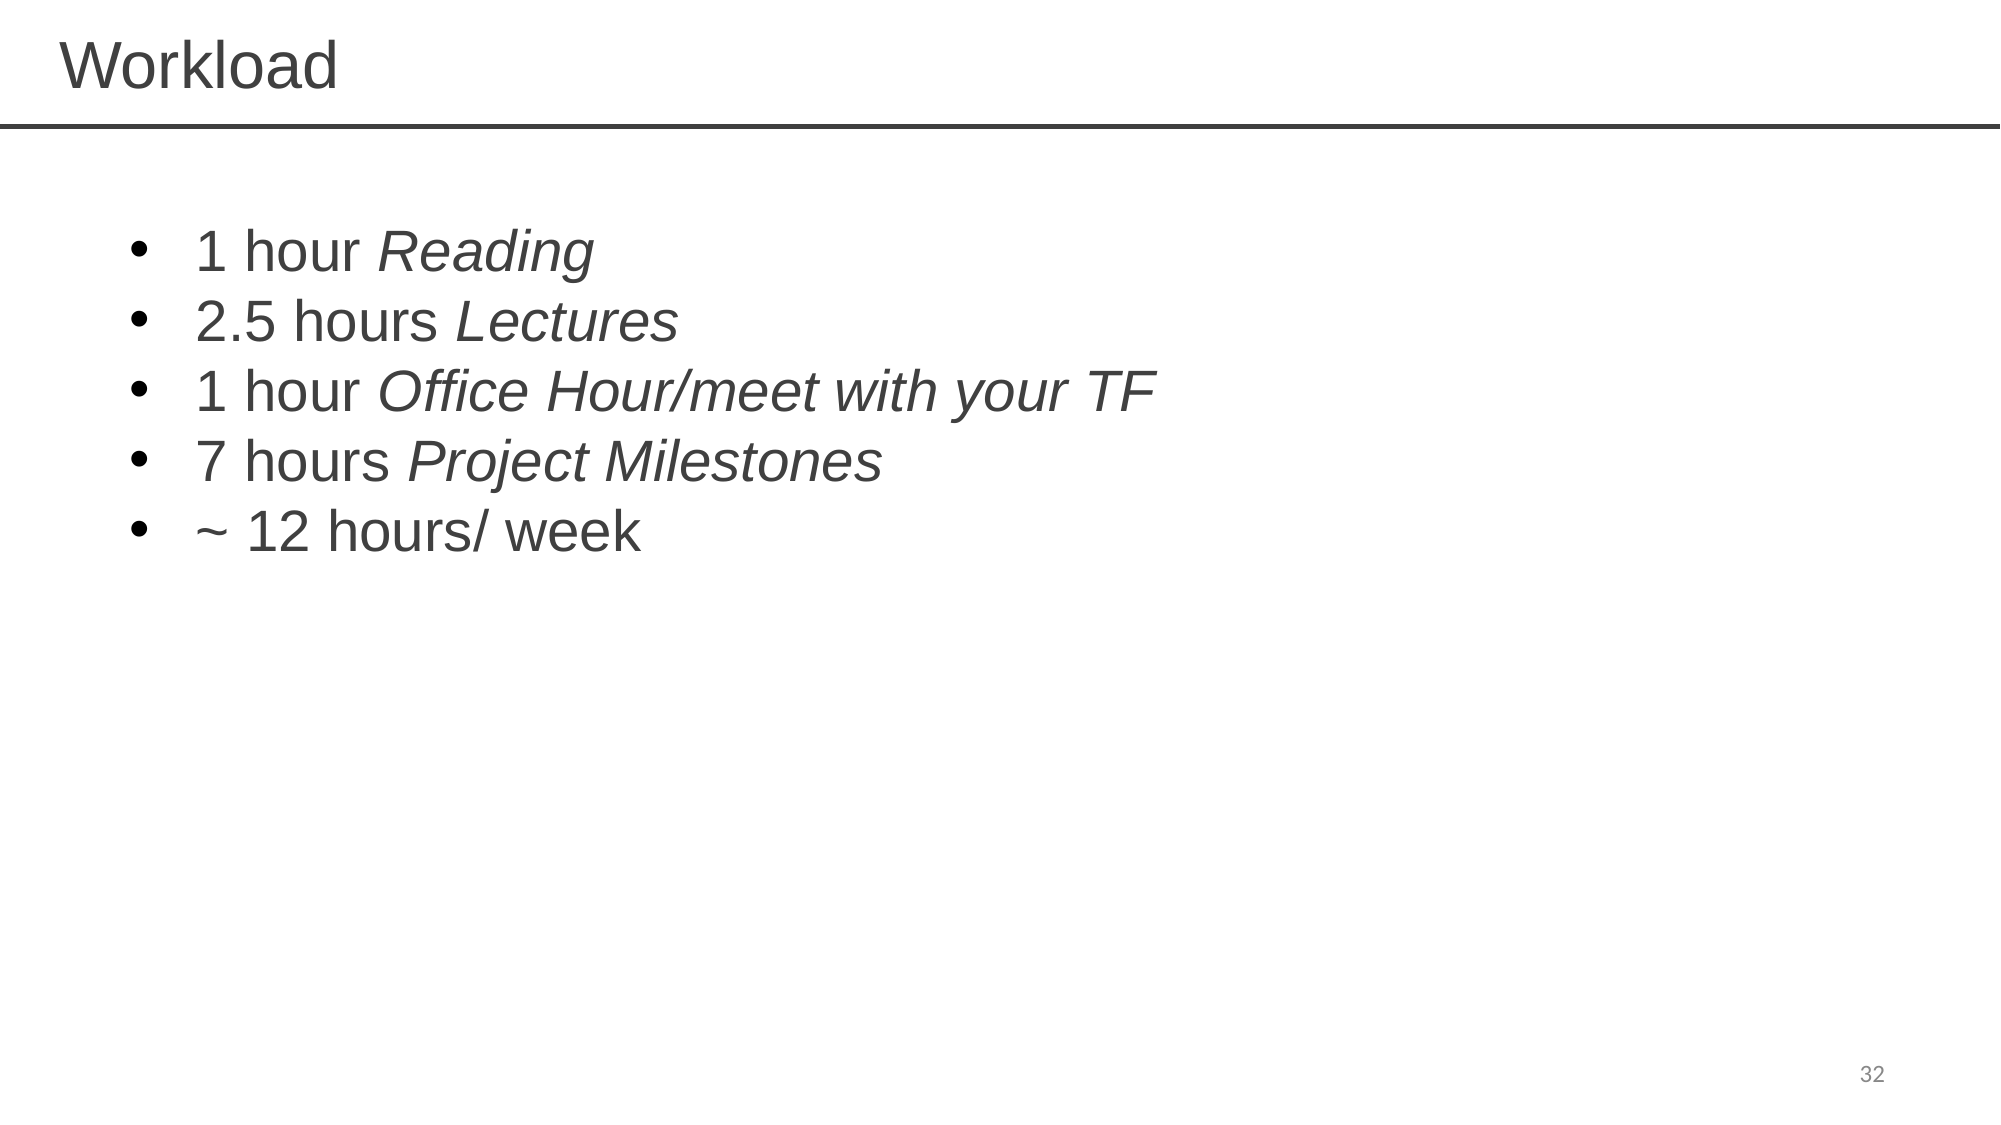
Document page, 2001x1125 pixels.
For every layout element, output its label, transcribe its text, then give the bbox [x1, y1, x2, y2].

list 1 hour Reading 2.5 hours Lectures 1 hour Office Hour/meet with your TF 7 hours Project Milestones ~ 12 hours/ week [105, 205, 1831, 920]
slide_number 32 [1433, 1042, 1900, 1103]
title Workload [44, 14, 1813, 127]
